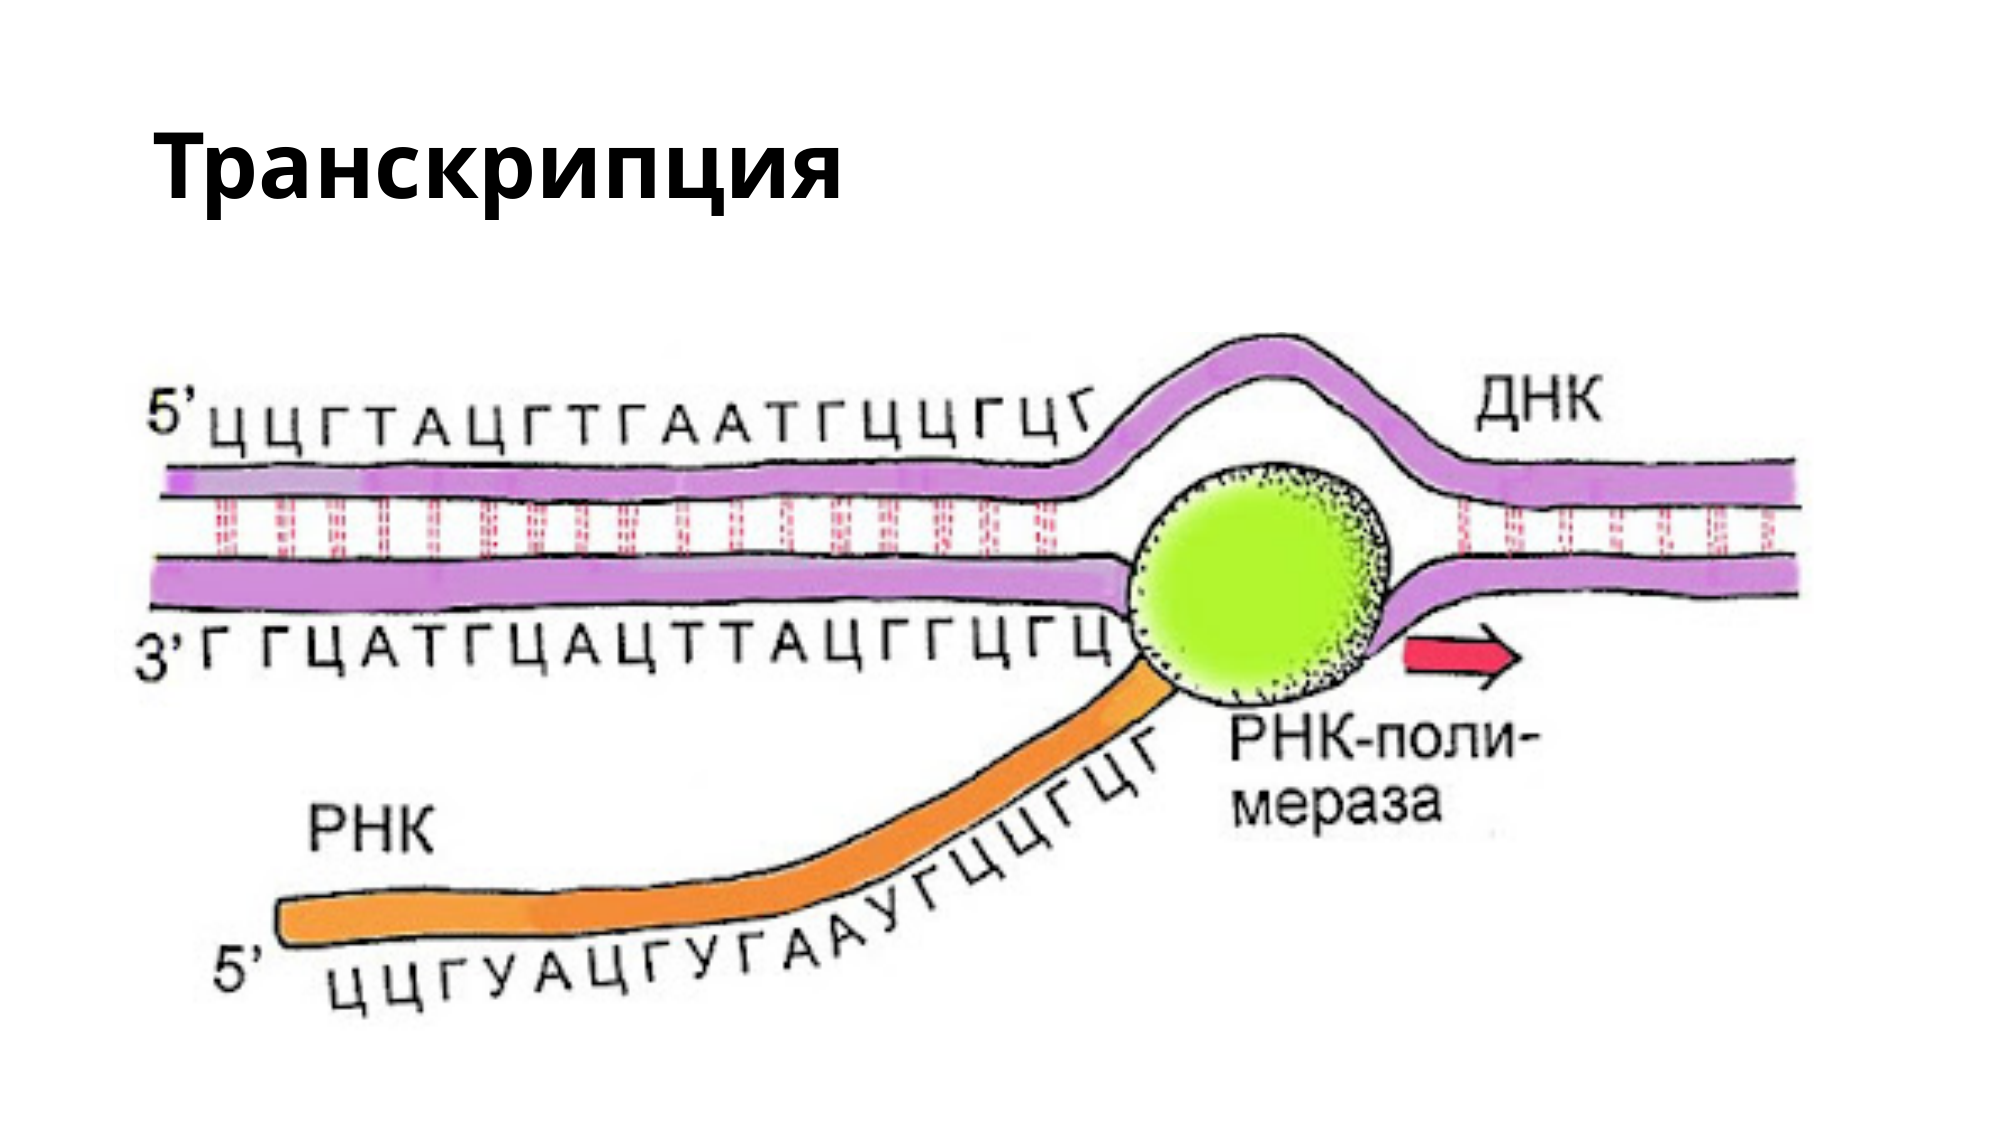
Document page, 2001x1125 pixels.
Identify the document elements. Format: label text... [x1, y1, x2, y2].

title Транскрипция [137, 59, 1863, 278]
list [114, 332, 1840, 1047]
